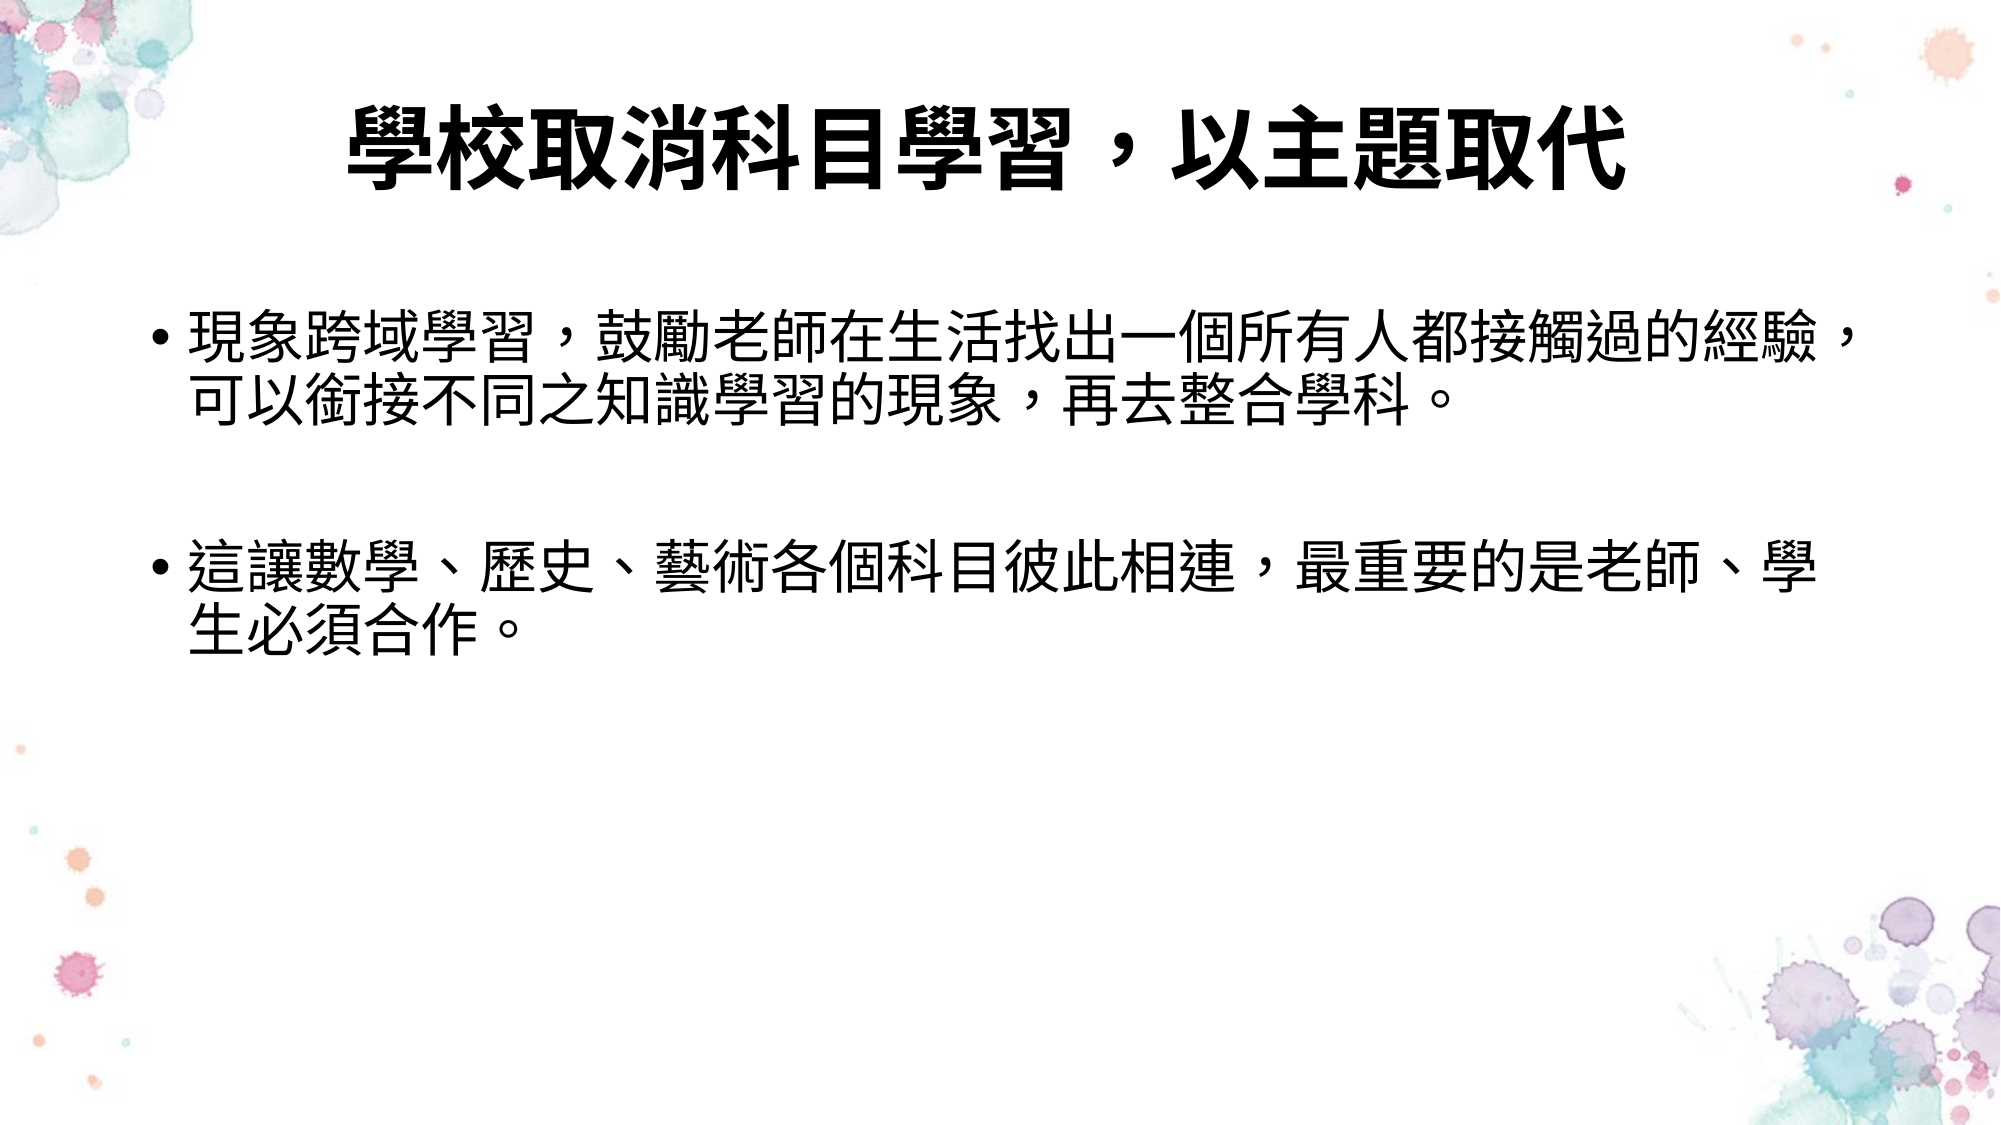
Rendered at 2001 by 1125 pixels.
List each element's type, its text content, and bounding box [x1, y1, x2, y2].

text_box 現象跨域學習，鼓勵老師在生活找出一個所有人都接觸過的經驗，可以銜接不同之知識學習的現象，再去整合學科。 這讓數學、歷史、藝術各個科目彼此相連，最重要的是老師、學生必須合作。 [135, 300, 1861, 1015]
picture [0, 0, 2001, 1125]
text_box 學校取消科目學習，以主題取代 [329, 95, 1757, 226]
